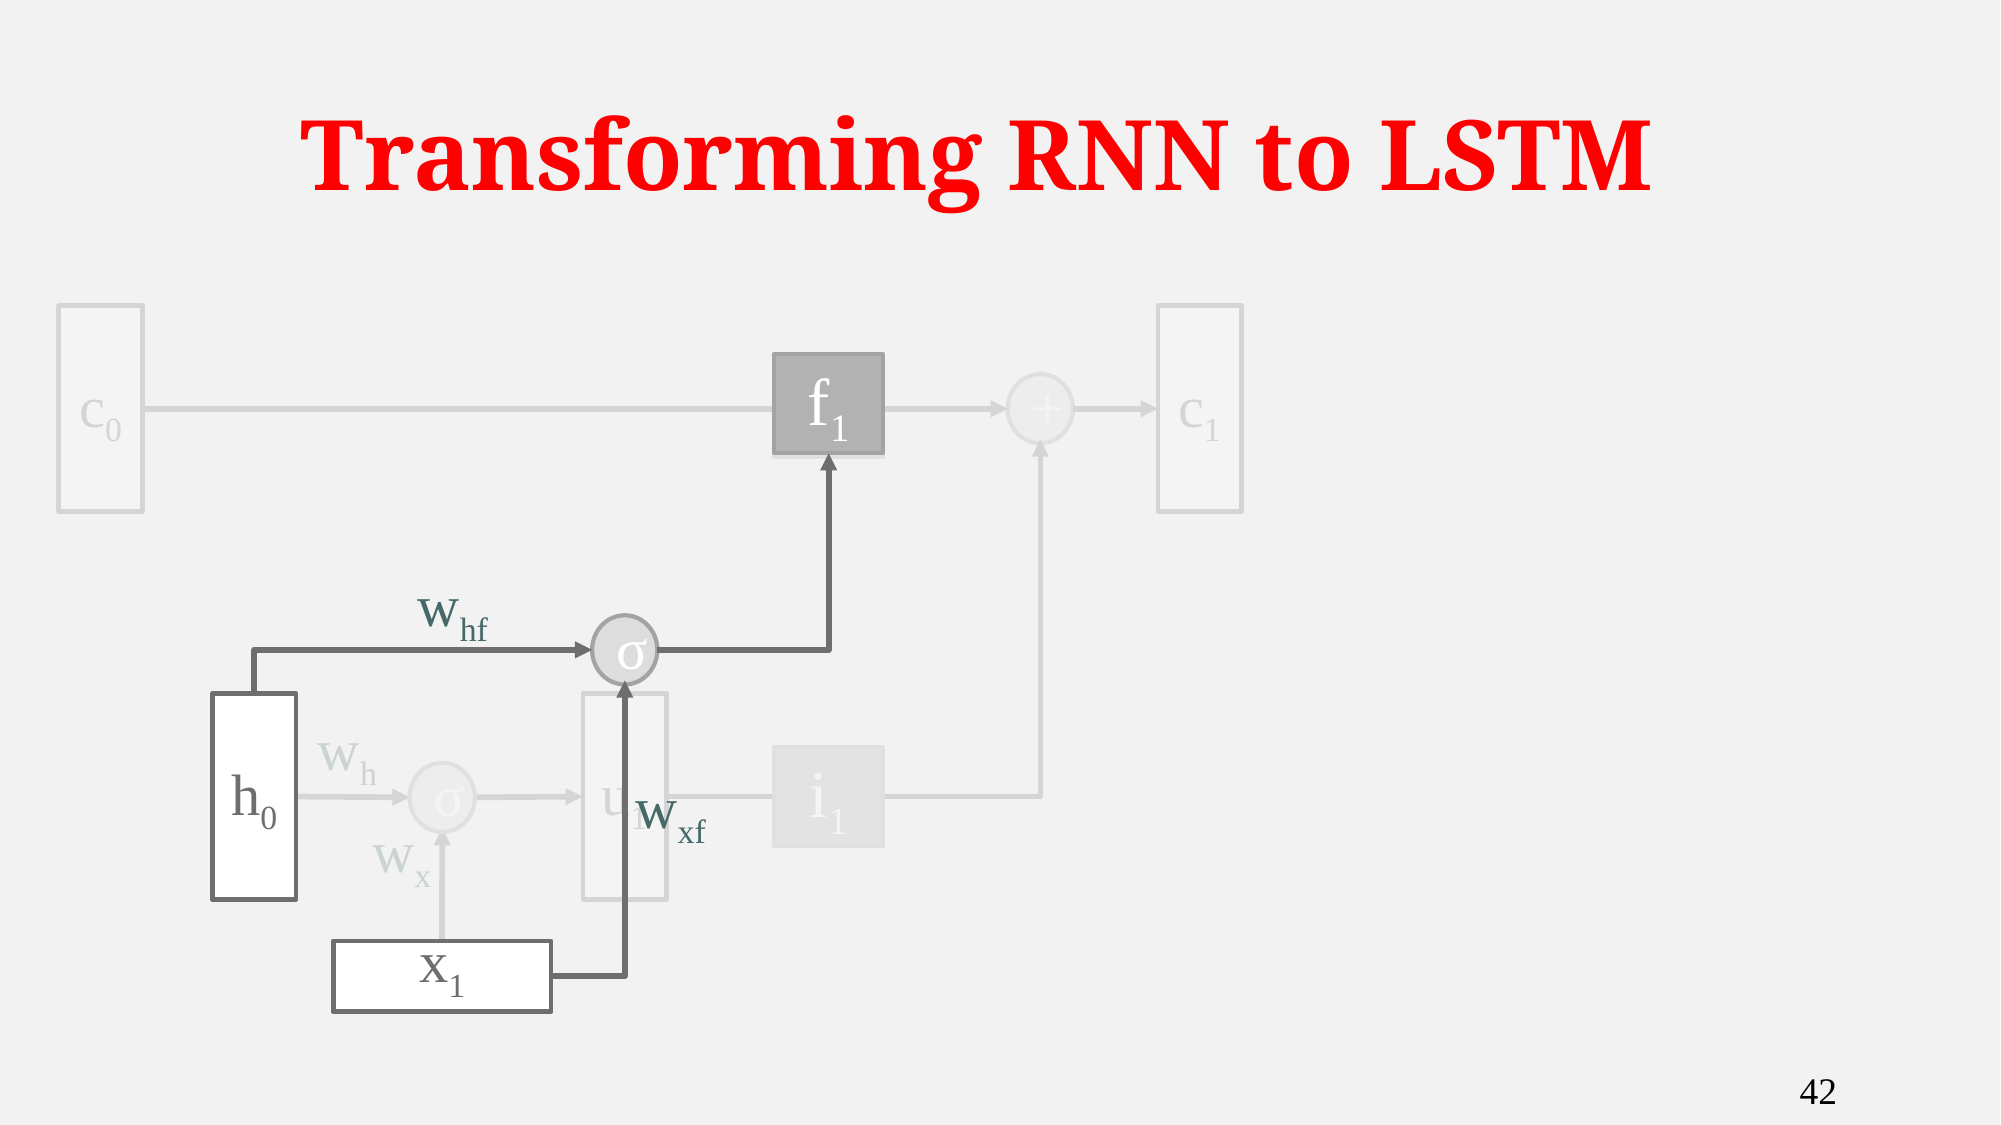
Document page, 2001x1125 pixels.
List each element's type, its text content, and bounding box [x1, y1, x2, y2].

text_box [21, 292, 1284, 1010]
title Transforming RNN to LSTM [55, 85, 1900, 240]
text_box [212, 353, 884, 1012]
slide_number 42 [1784, 1059, 2000, 1120]
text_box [58, 305, 1242, 1012]
